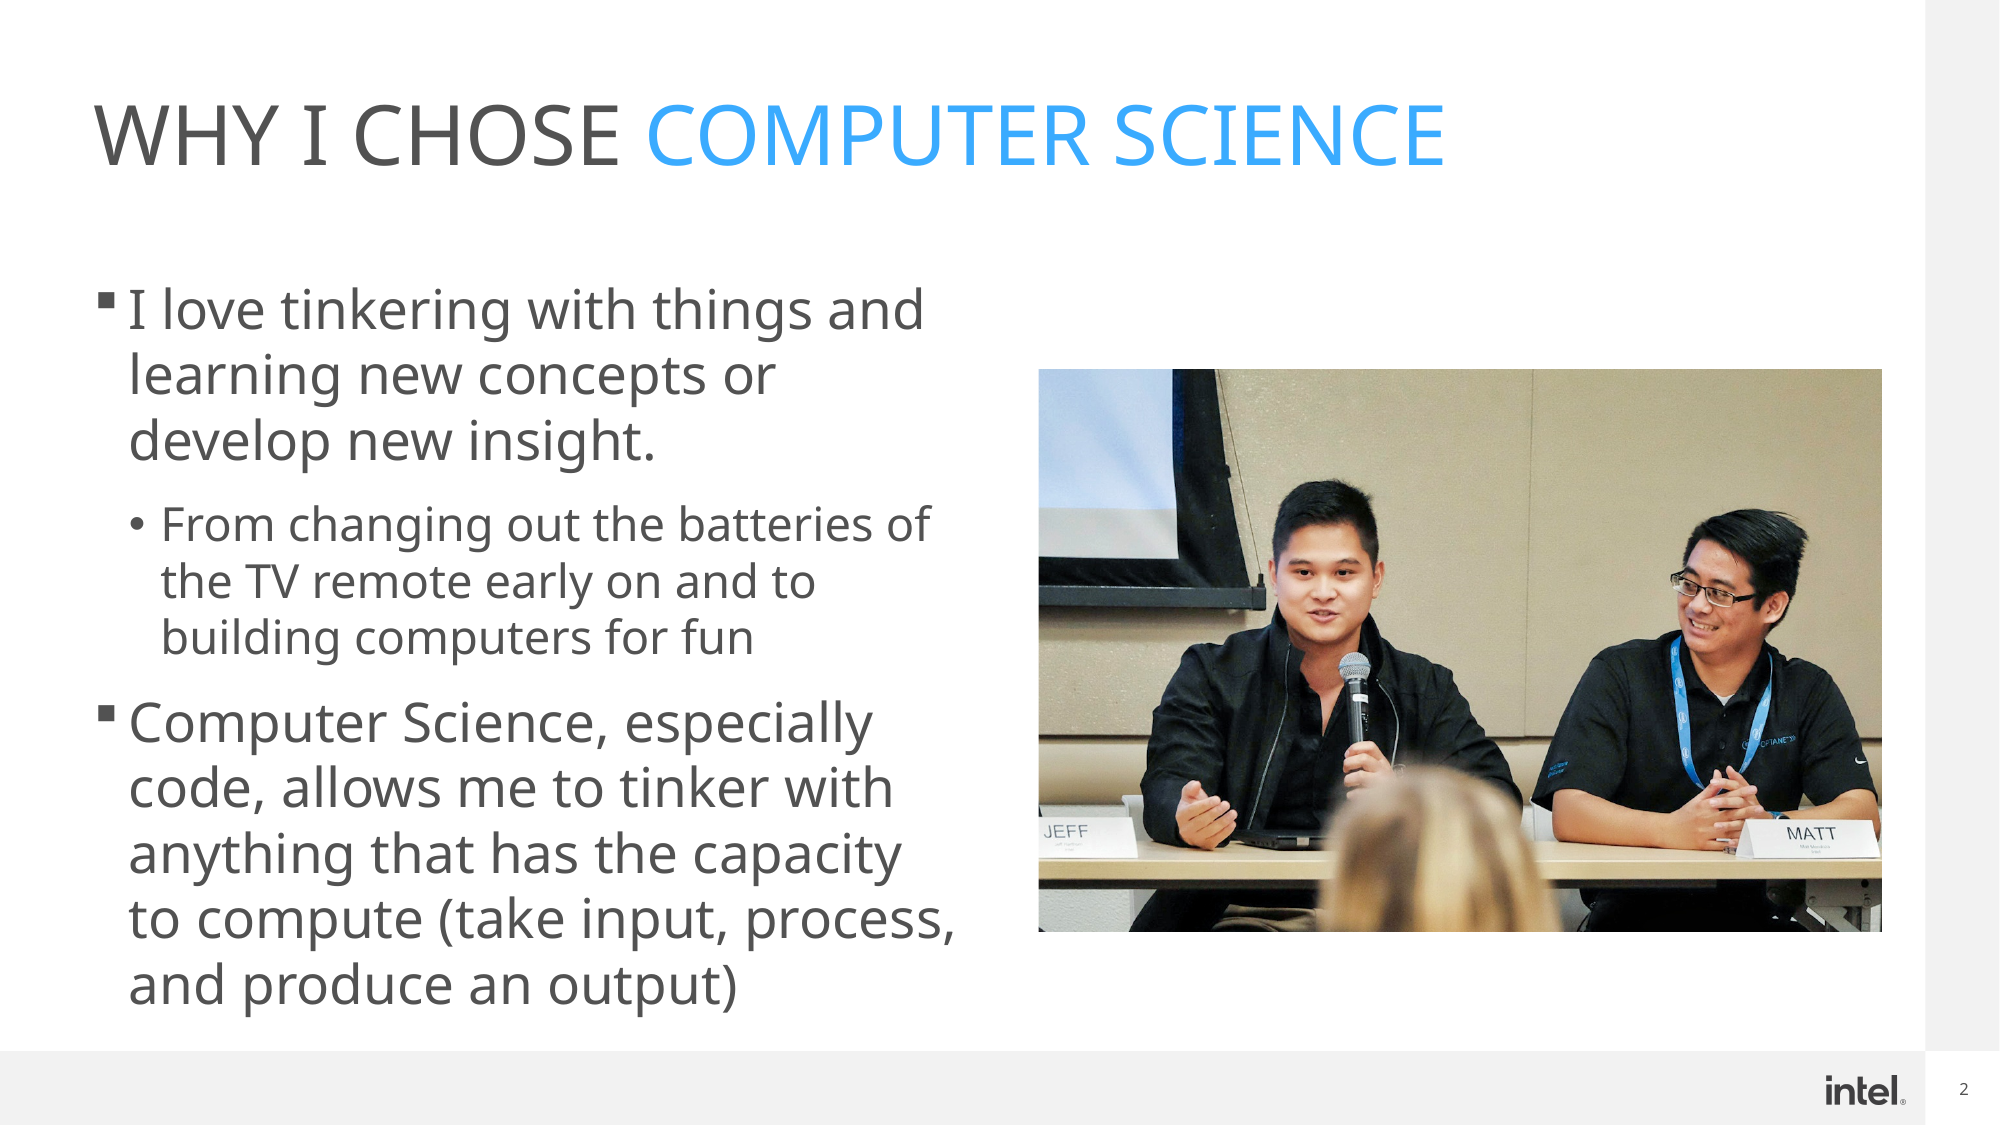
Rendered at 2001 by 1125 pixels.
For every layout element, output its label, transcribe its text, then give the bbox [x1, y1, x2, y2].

list I love tinkering with things and learning new concepts or develop new insight. From changing out the batteries of the TV remote early on and to building computers for fun Computer Science, especially code, allows me to tinker with anything that has the capacity to compute (take input, process, and produce an output) [93, 273, 962, 1028]
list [1038, 369, 1883, 932]
picture [1826, 1075, 1906, 1105]
title WHY I CHOSE COMPUTER SCIENCE [93, 93, 1901, 251]
